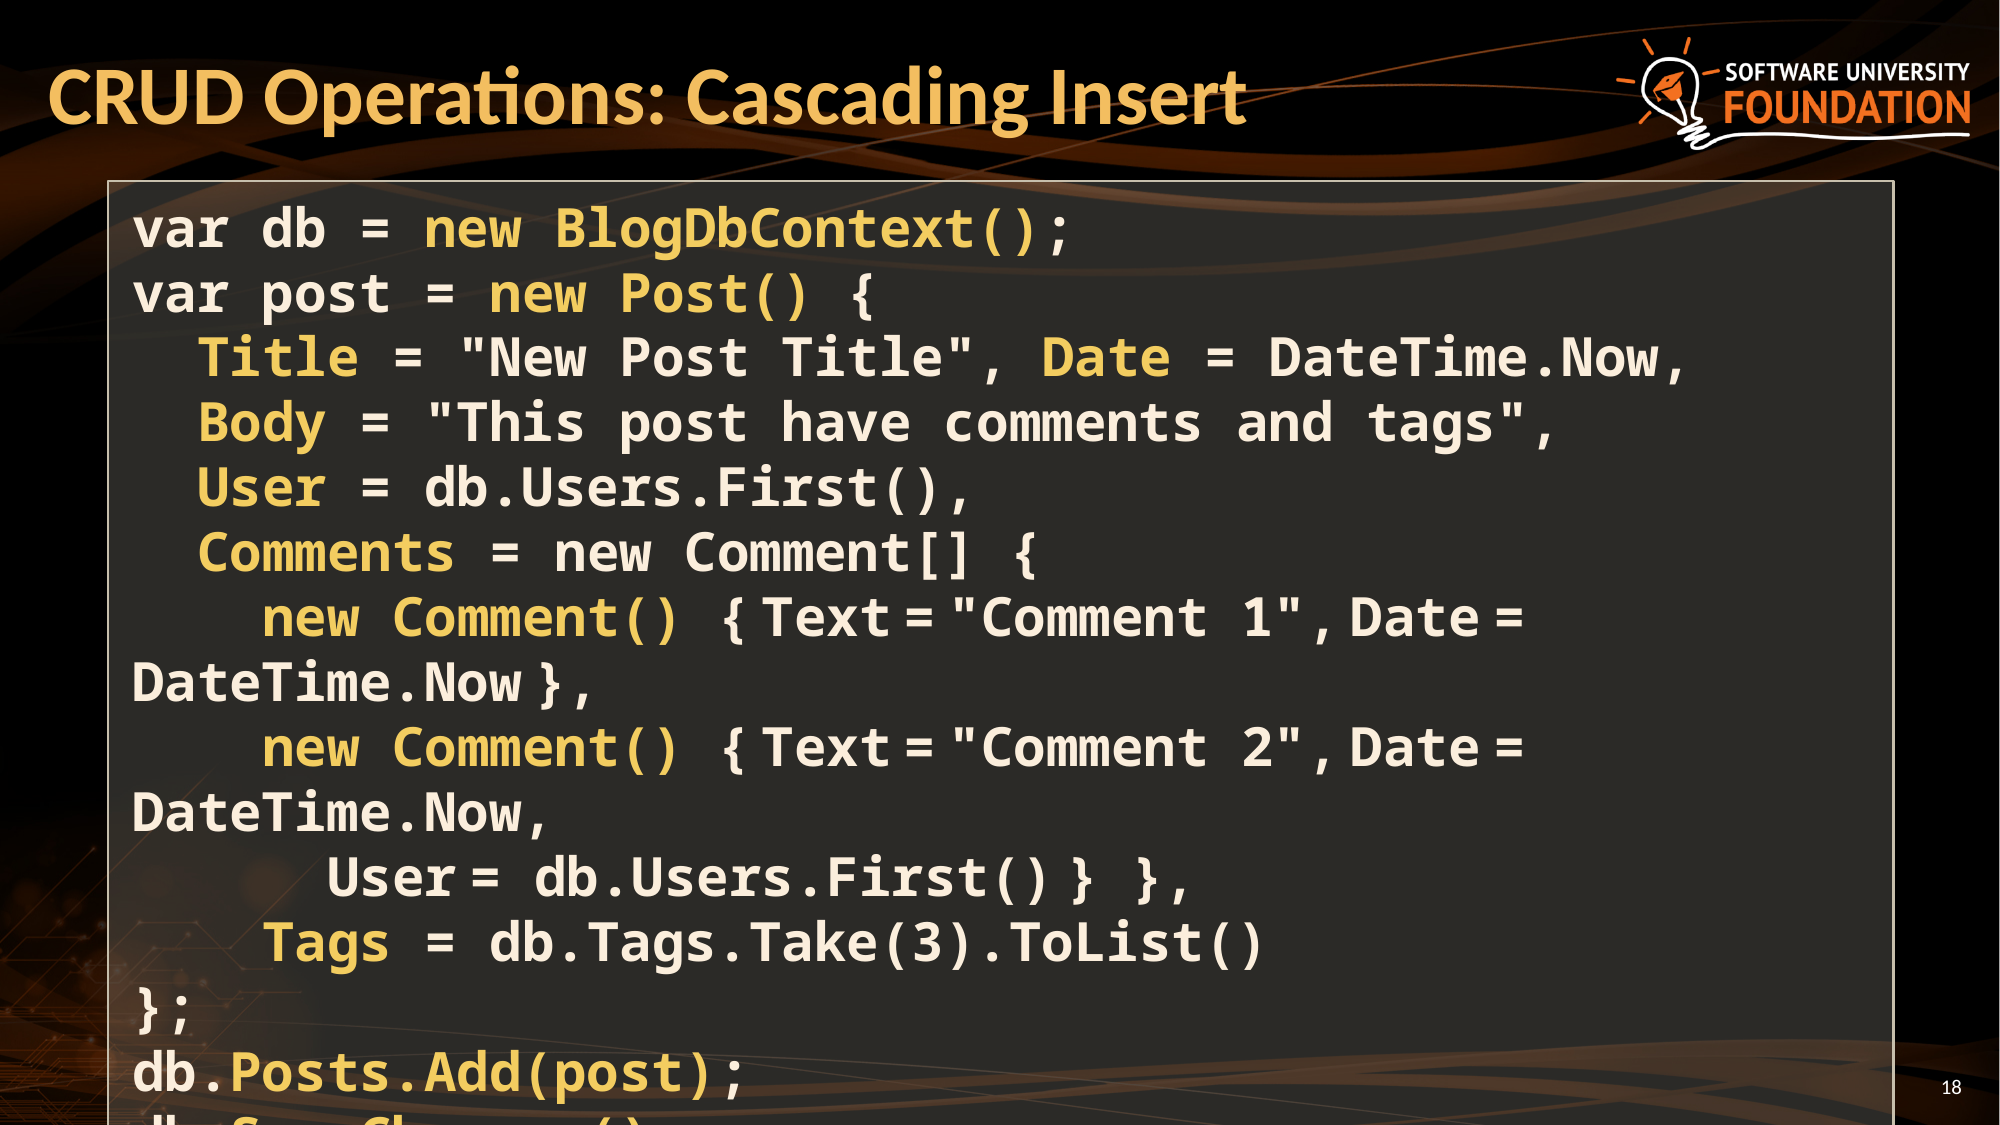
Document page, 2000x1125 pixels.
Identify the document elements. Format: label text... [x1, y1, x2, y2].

text_box var db = new BlogDbContext(); var post = new Post() { Title = "New Post Title", Date = DateTime.Now, Body = "This post have comments and tags", User = db.Users.First(), Comments = new Comment[] { new Comment() { Text = "Comment 1", Date = DateTime.Now }, new Comment() { Text = "Comment 2", Date = DateTime.Now, User = db.Users.First() } }, Tags = db.Tags.Take(3).ToList() }; db.Posts.Add(post); db.SaveChanges(); [108, 181, 1894, 1125]
title CRUD Operations: Cascading Insert [30, 6, 1602, 189]
slide_number 18 [1897, 1070, 1968, 1103]
picture [0, 0, 2000, 1125]
